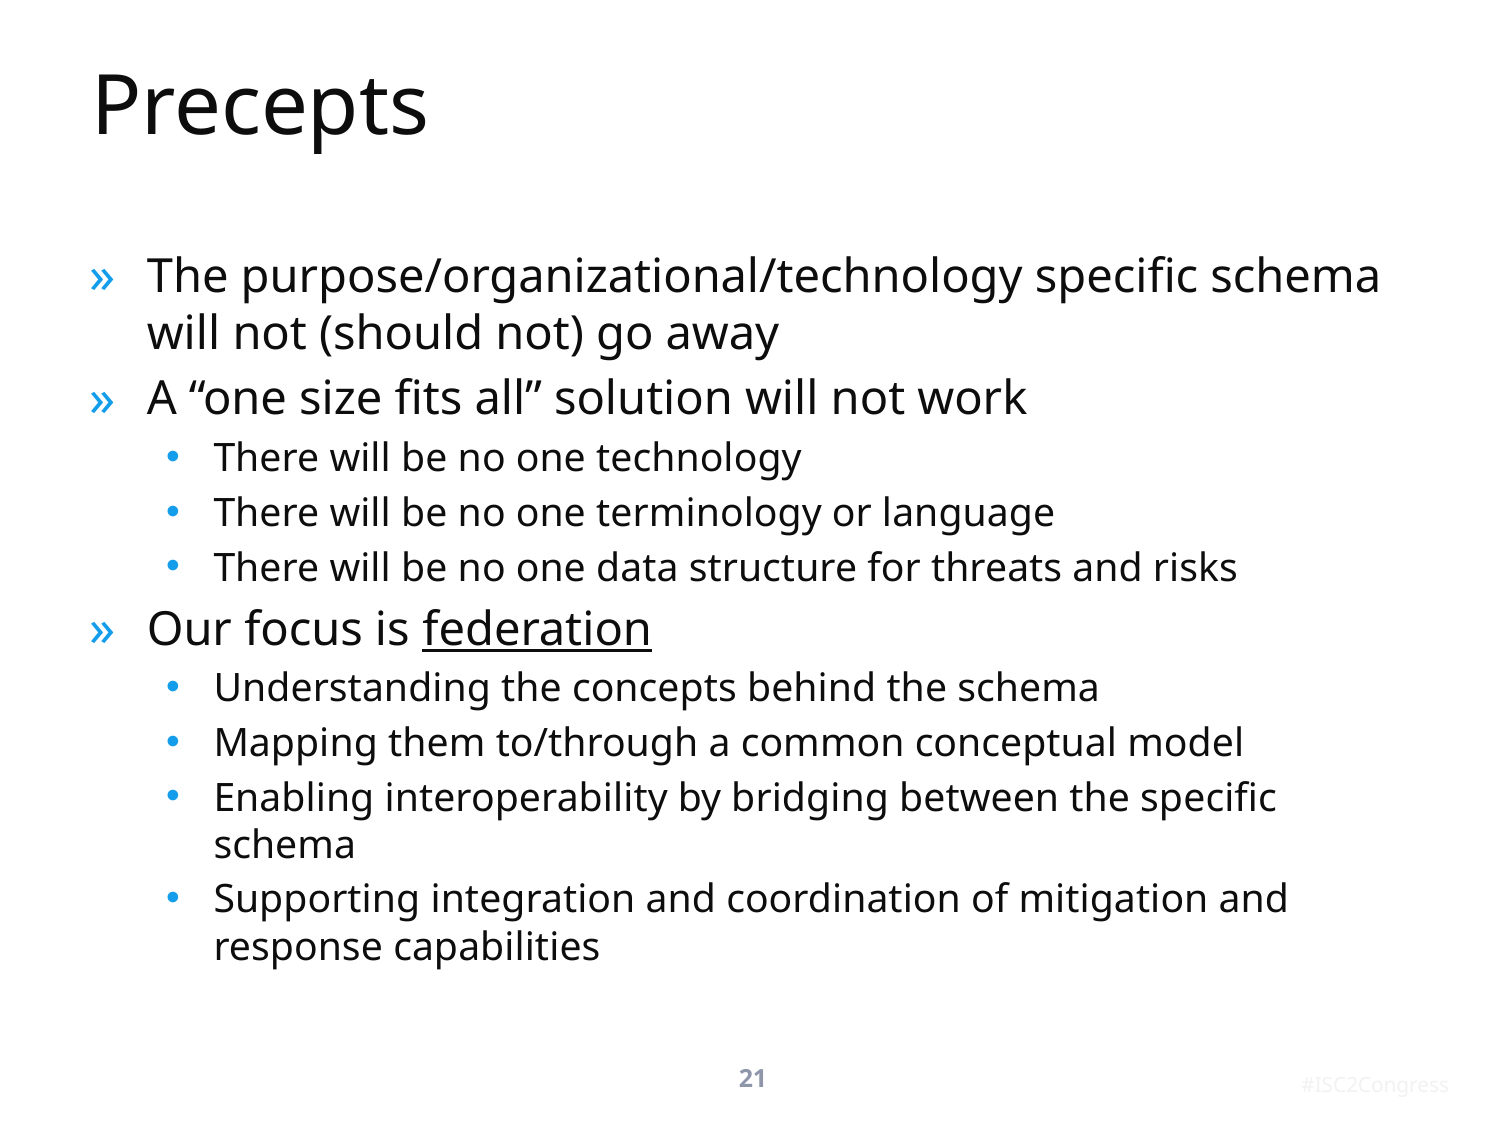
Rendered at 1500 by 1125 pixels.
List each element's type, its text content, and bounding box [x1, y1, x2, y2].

list The purpose/organizational/technology specific schema will not (should not) go away A “one size fits all” solution will not work There will be no one technology There will be no one terminology or language There will be no one data structure for threats and risks Our focus is federation Understanding the concepts behind the schema Mapping them to/through a common conceptual model Enabling interoperability by bridging between the specific schema Supporting integration and coordination of mitigation and response capabilities [75, 238, 1425, 977]
title Precepts [76, 23, 1392, 180]
